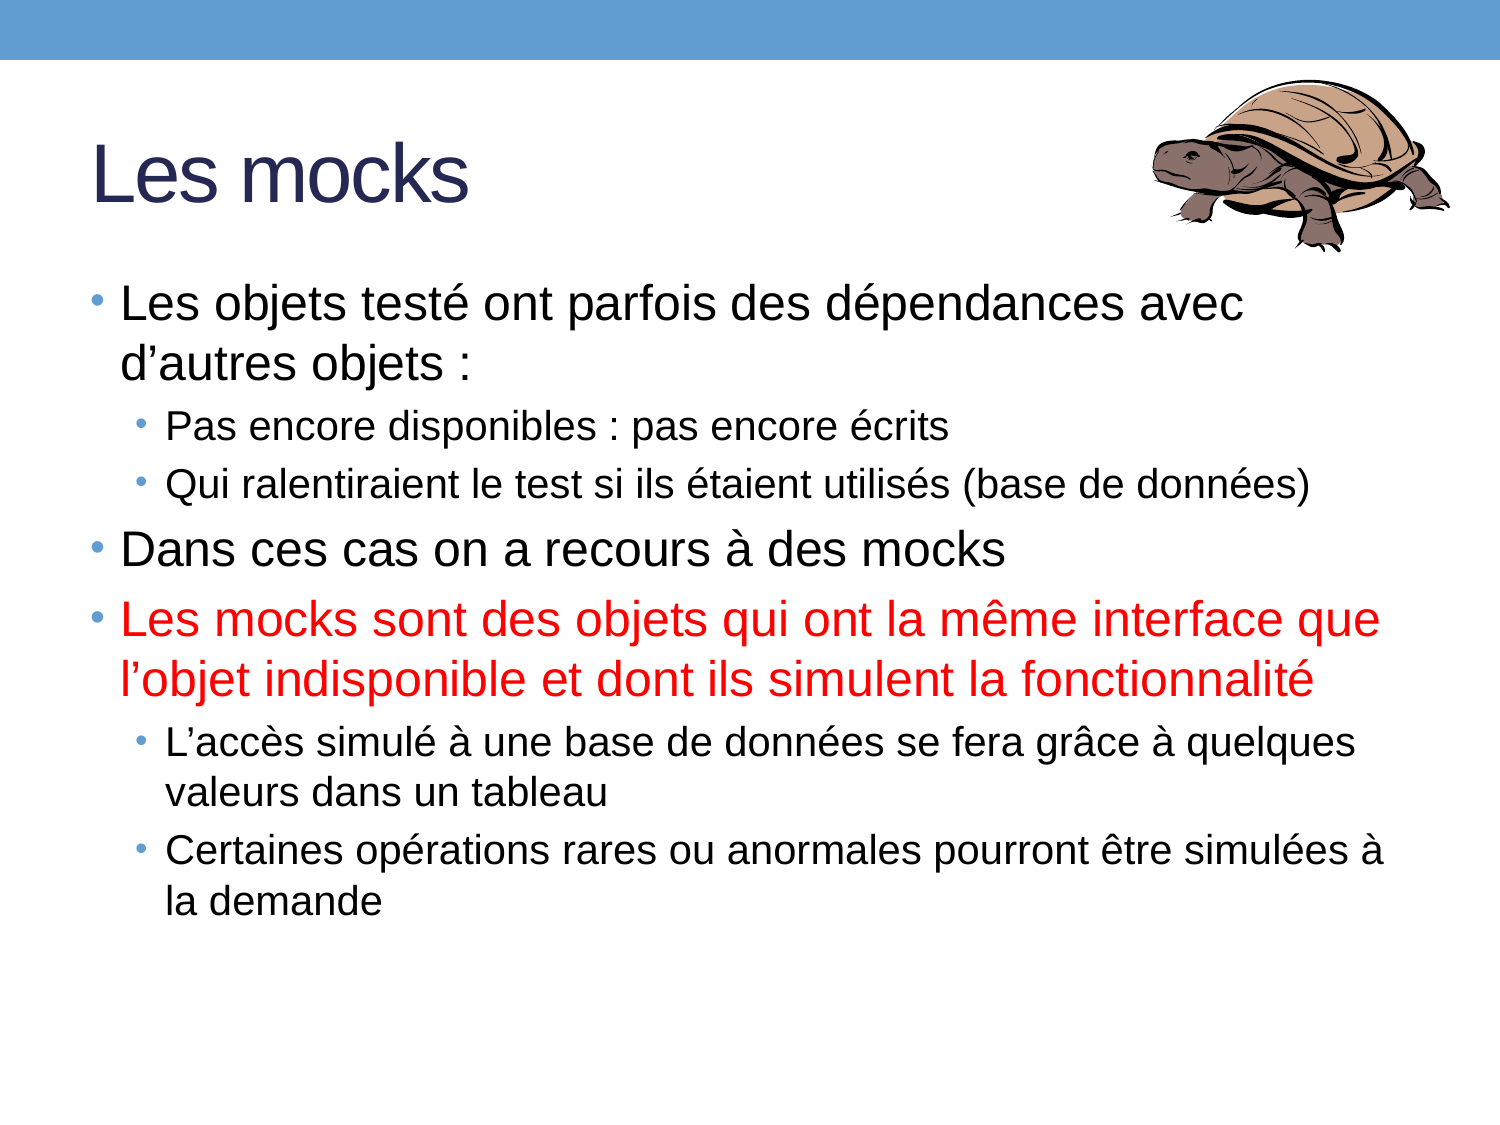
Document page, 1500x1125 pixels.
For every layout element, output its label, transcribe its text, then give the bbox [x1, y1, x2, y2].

list Les objets testé ont parfois des dépendances avec d’autres objets : Pas encore disponibles : pas encore écrits Qui ralentiraient le test si ils étaient utilisés (base de données) Dans ces cas on a recours à des mocks Les mocks sont des objets qui ont la même interface que l’objet indisponible et dont ils simulent la fonctionnalité L’accès simulé à une base de données se fera grâce à quelques valeurs dans un tableau Certaines opérations rares ou anormales pourront être simulées à la demande [75, 262, 1425, 1063]
picture [1151, 77, 1451, 254]
title Les mocks [75, 87, 1148, 250]
